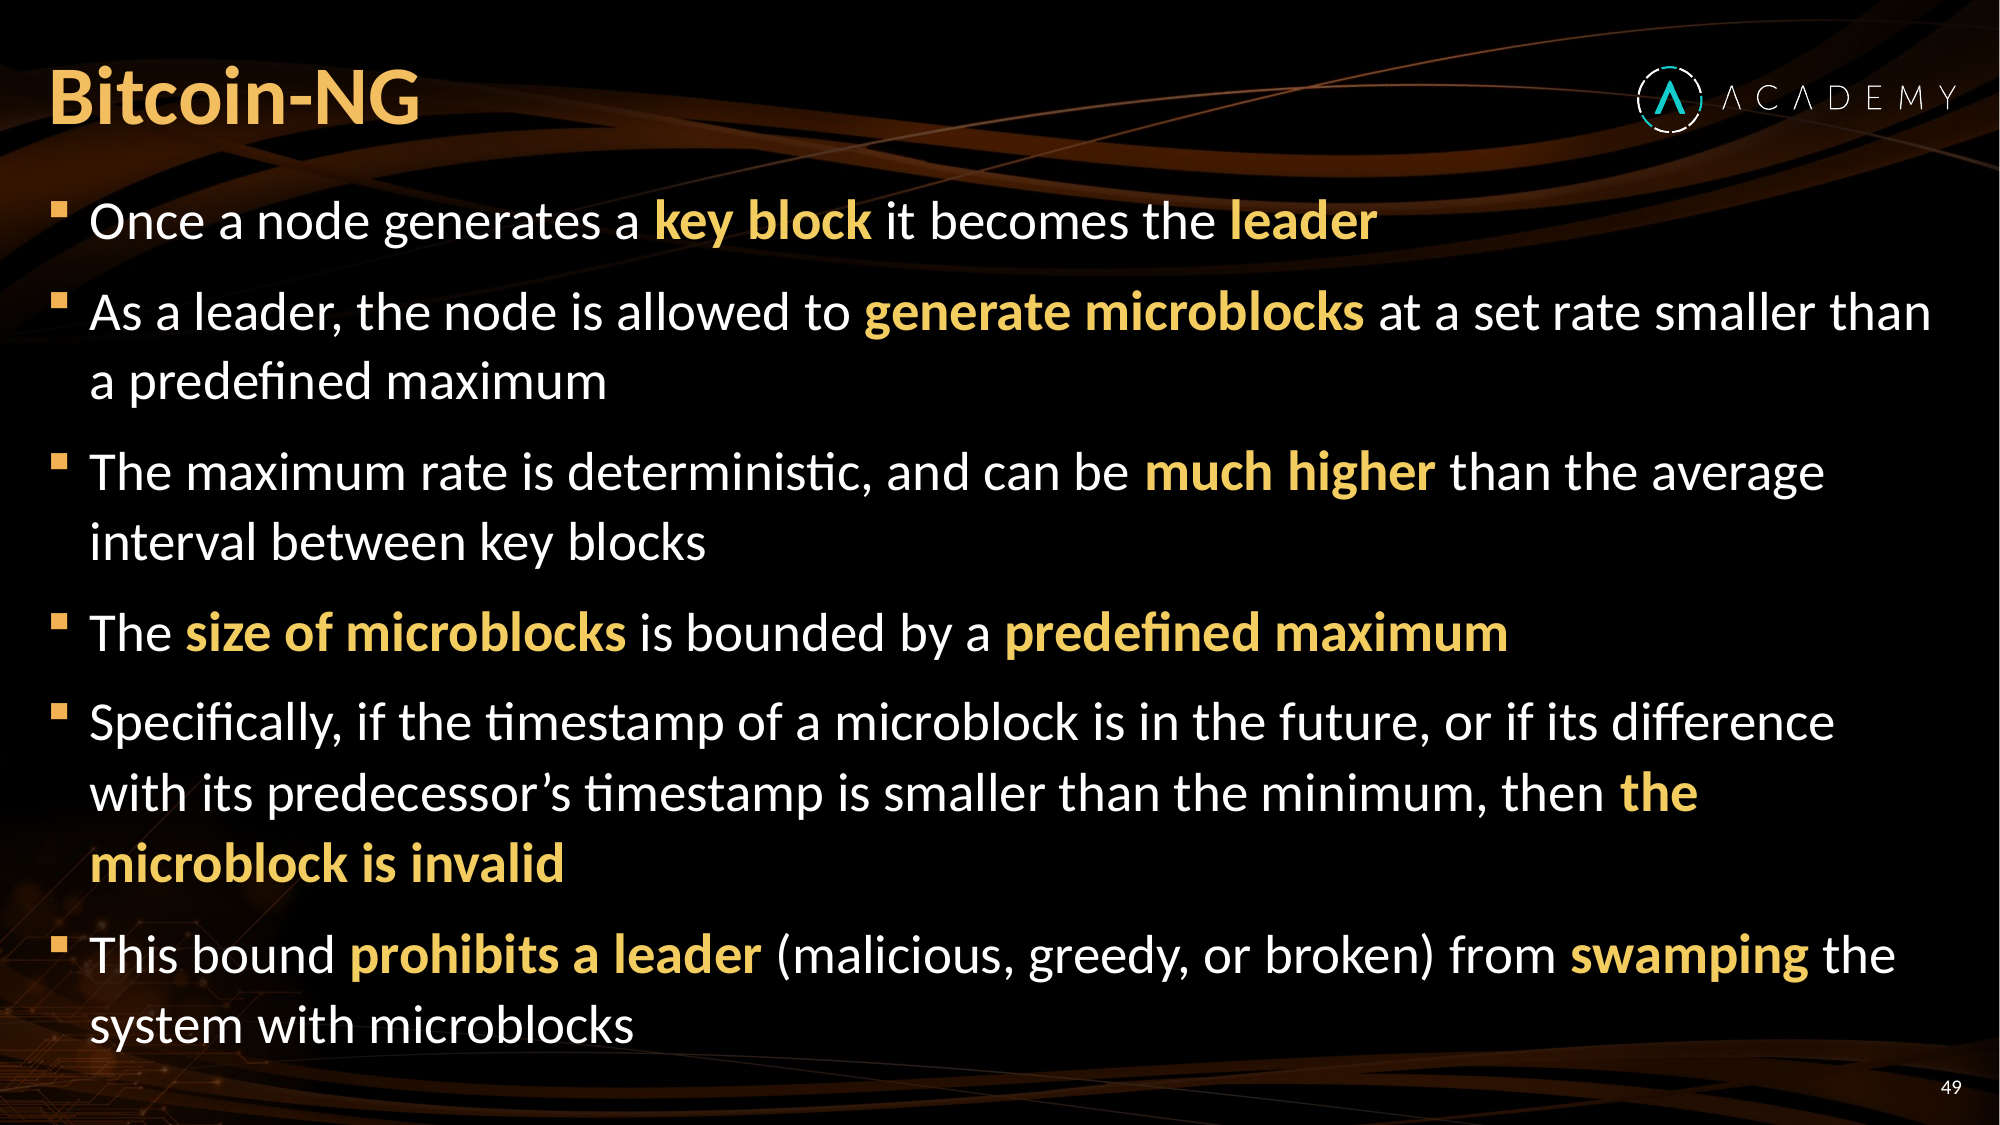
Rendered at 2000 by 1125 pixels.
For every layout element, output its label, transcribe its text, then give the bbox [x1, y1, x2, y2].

picture [0, 0, 2000, 1125]
slide_number 49 [1897, 1070, 1968, 1103]
list Once a node generates a key block it becomes the leader As a leader, the node is allowed to generate microblocks at a set rate smaller than a predefined maximum The maximum rate is deterministic, and can be much higher than the average interval between key blocks The size of microblocks is bounded by a predefined maximum Specifically, if the timestamp of a microblock is in the future, or if its difference with its predecessor’s timestamp is smaller than the minimum, then the microblock is invalid This bound prohibits a leader (malicious, greedy, or broken) from swamping the system with microblocks [28, 173, 1966, 1071]
title Bitcoin-NG [30, 6, 1602, 189]
